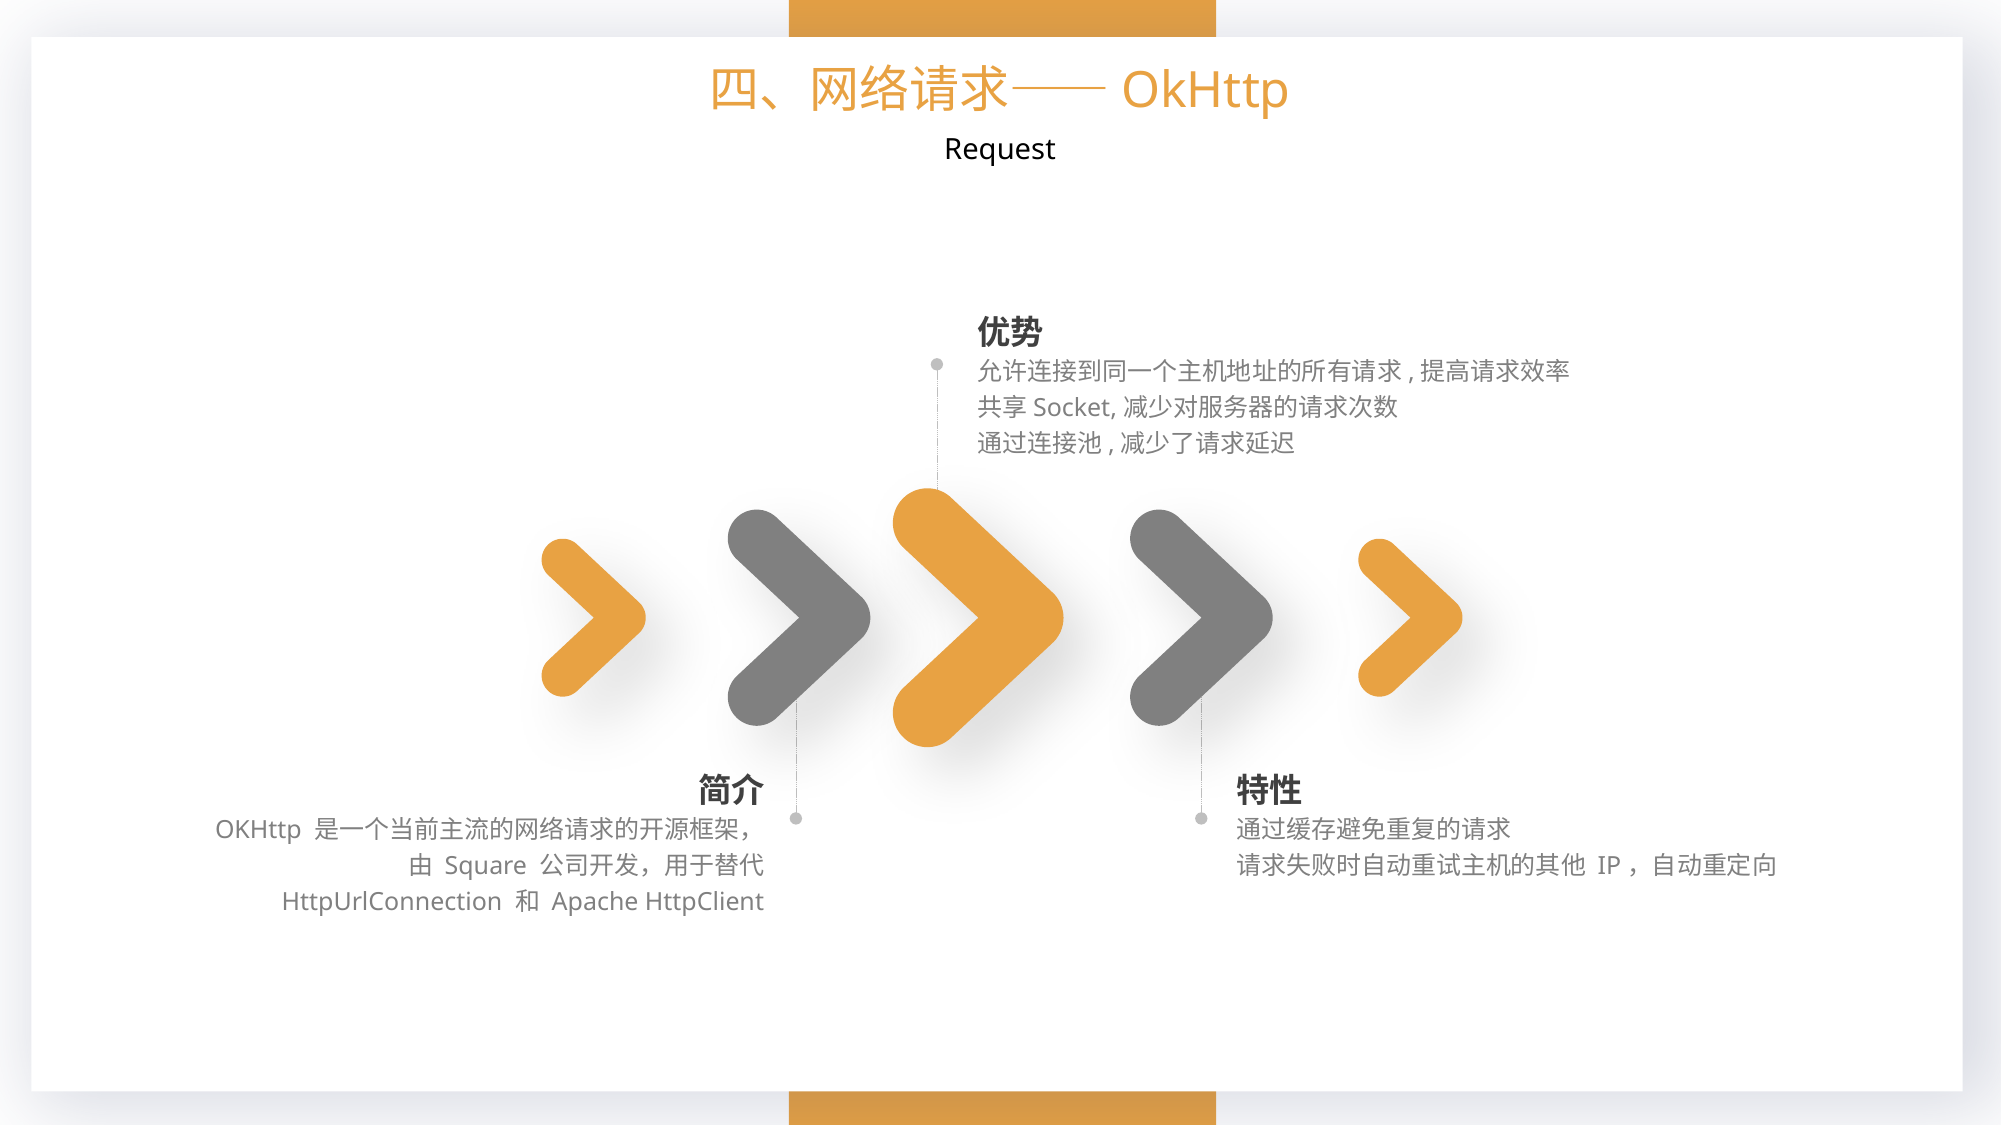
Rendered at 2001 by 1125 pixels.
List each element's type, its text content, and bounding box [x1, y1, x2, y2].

text_box 四、网络请求——OkHttp [593, 49, 1407, 123]
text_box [962, 295, 1675, 464]
text_box [1357, 537, 1464, 698]
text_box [194, 753, 780, 922]
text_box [1221, 753, 1807, 886]
text_box [891, 487, 1065, 749]
text_box [1129, 508, 1274, 727]
text_box [726, 508, 872, 727]
text_box Request [480, 123, 1520, 173]
text_box [540, 537, 647, 698]
